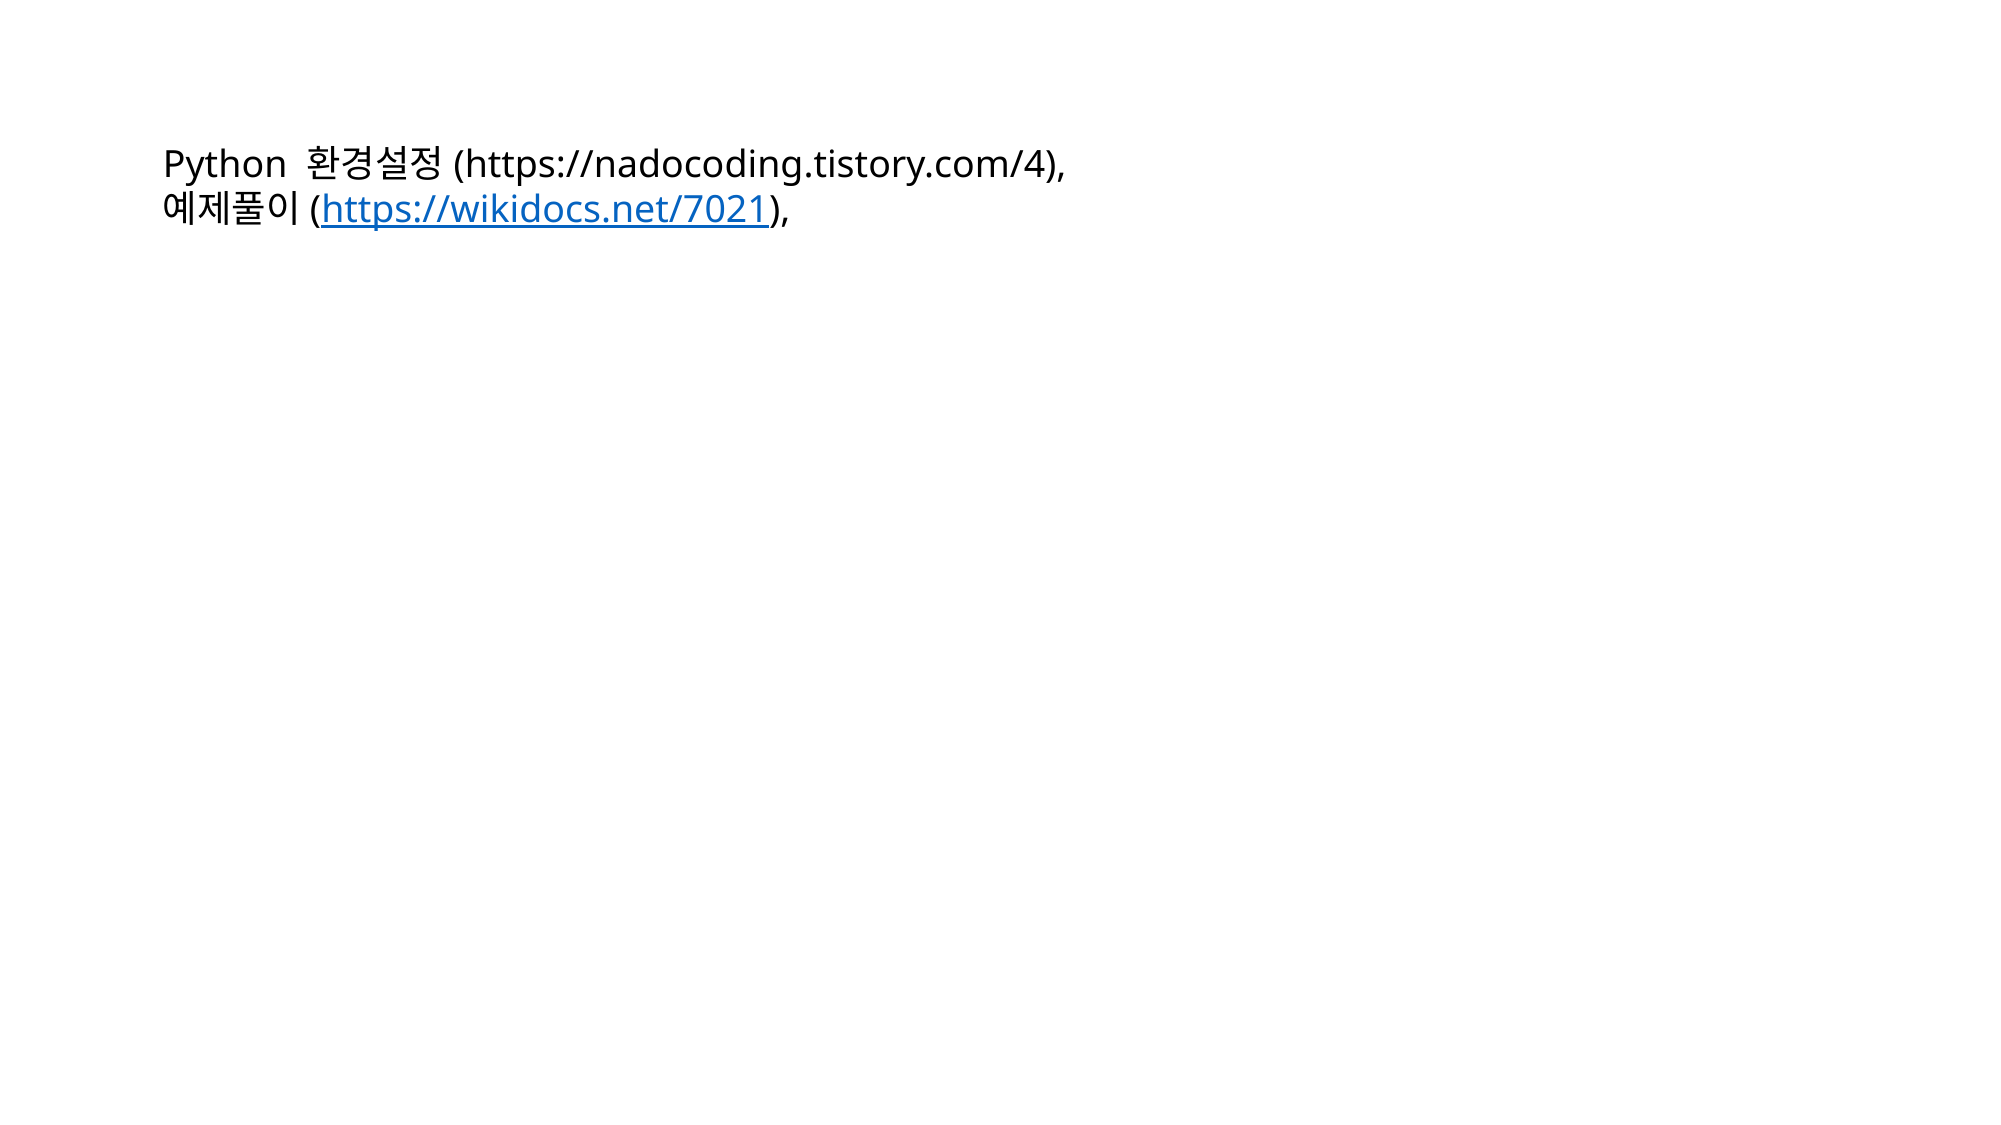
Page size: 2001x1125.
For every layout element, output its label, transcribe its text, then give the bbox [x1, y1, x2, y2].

text_box Python 환경설정(https://nadocoding.tistory.com/4), 예제풀이(https://wikidocs.net/7021), [148, 132, 1199, 244]
